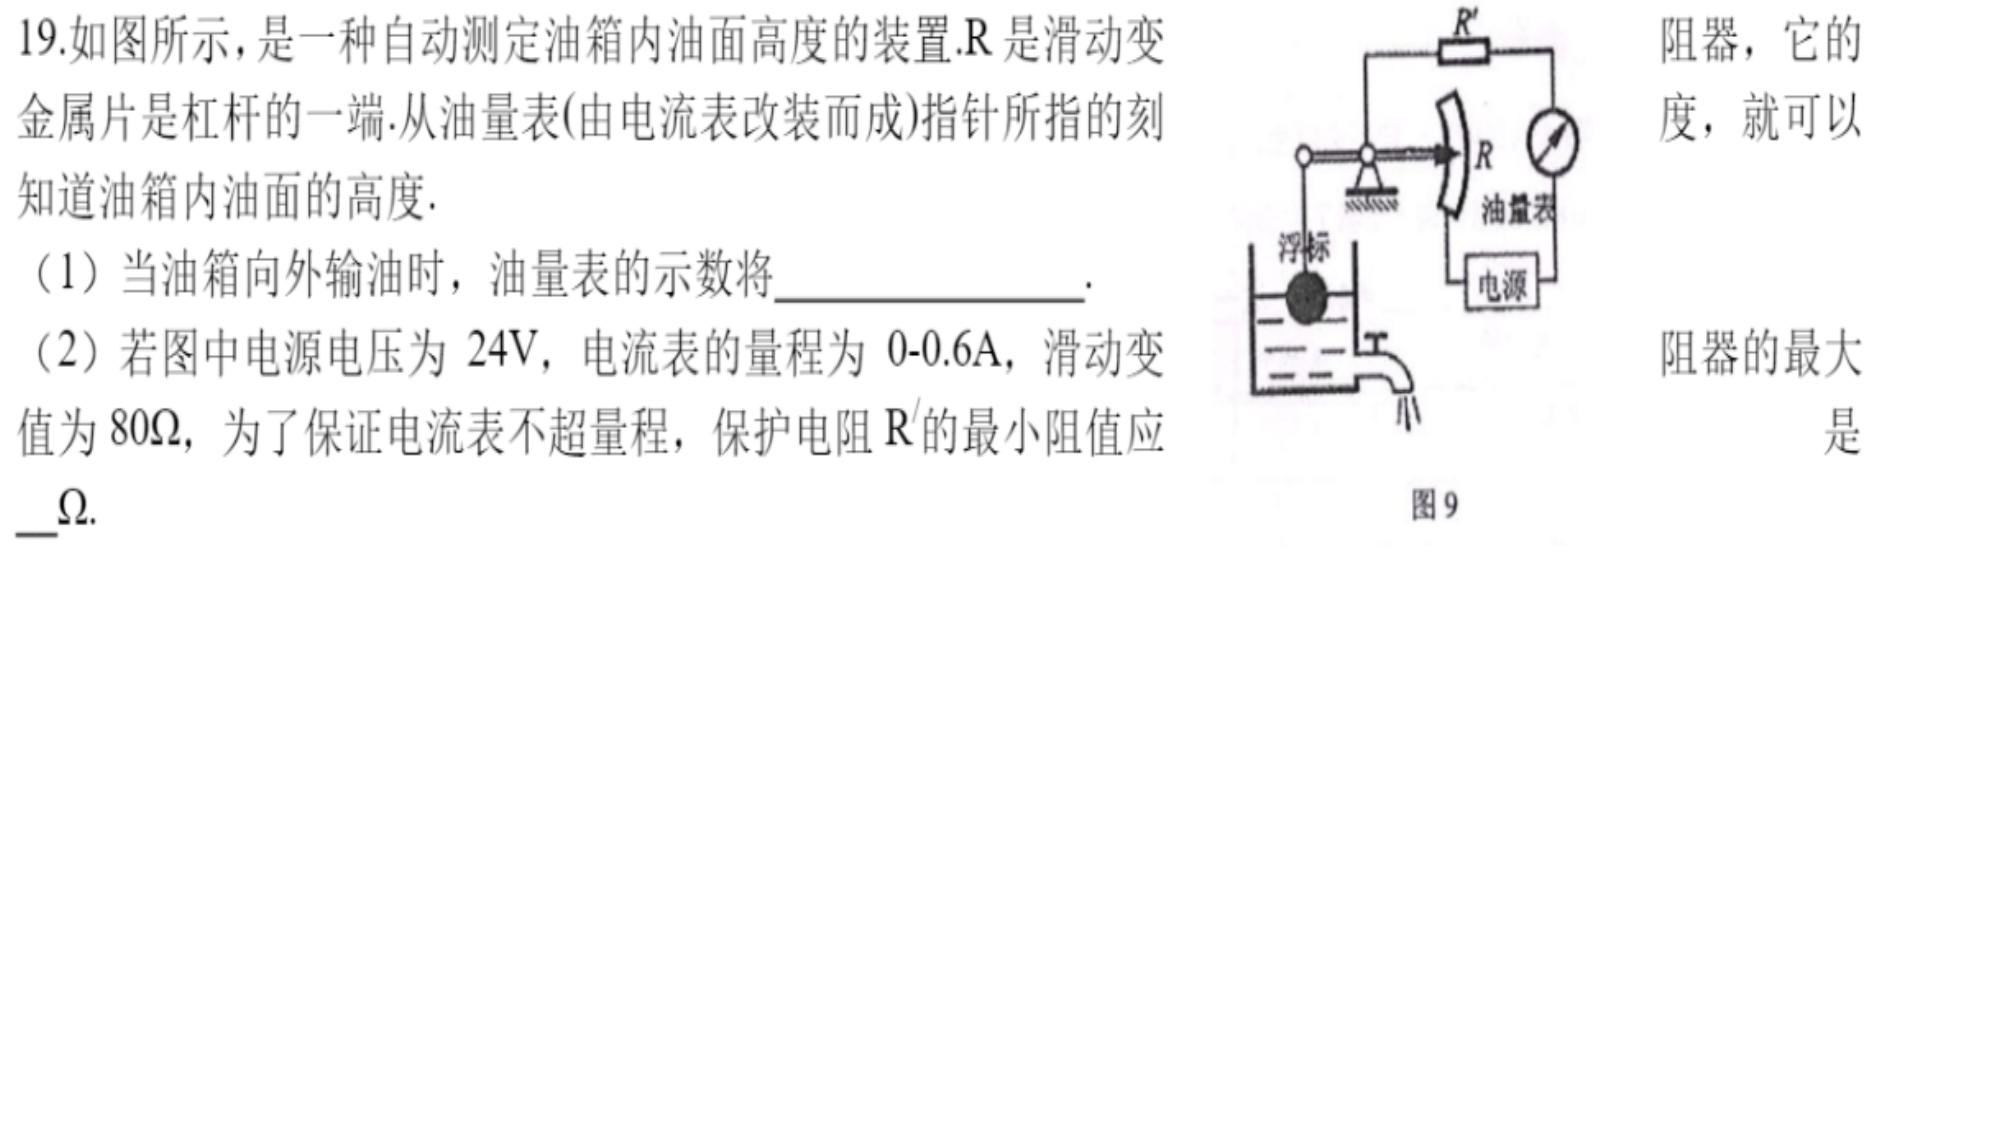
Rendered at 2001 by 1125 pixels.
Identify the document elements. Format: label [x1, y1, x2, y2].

picture [0, 0, 1935, 559]
